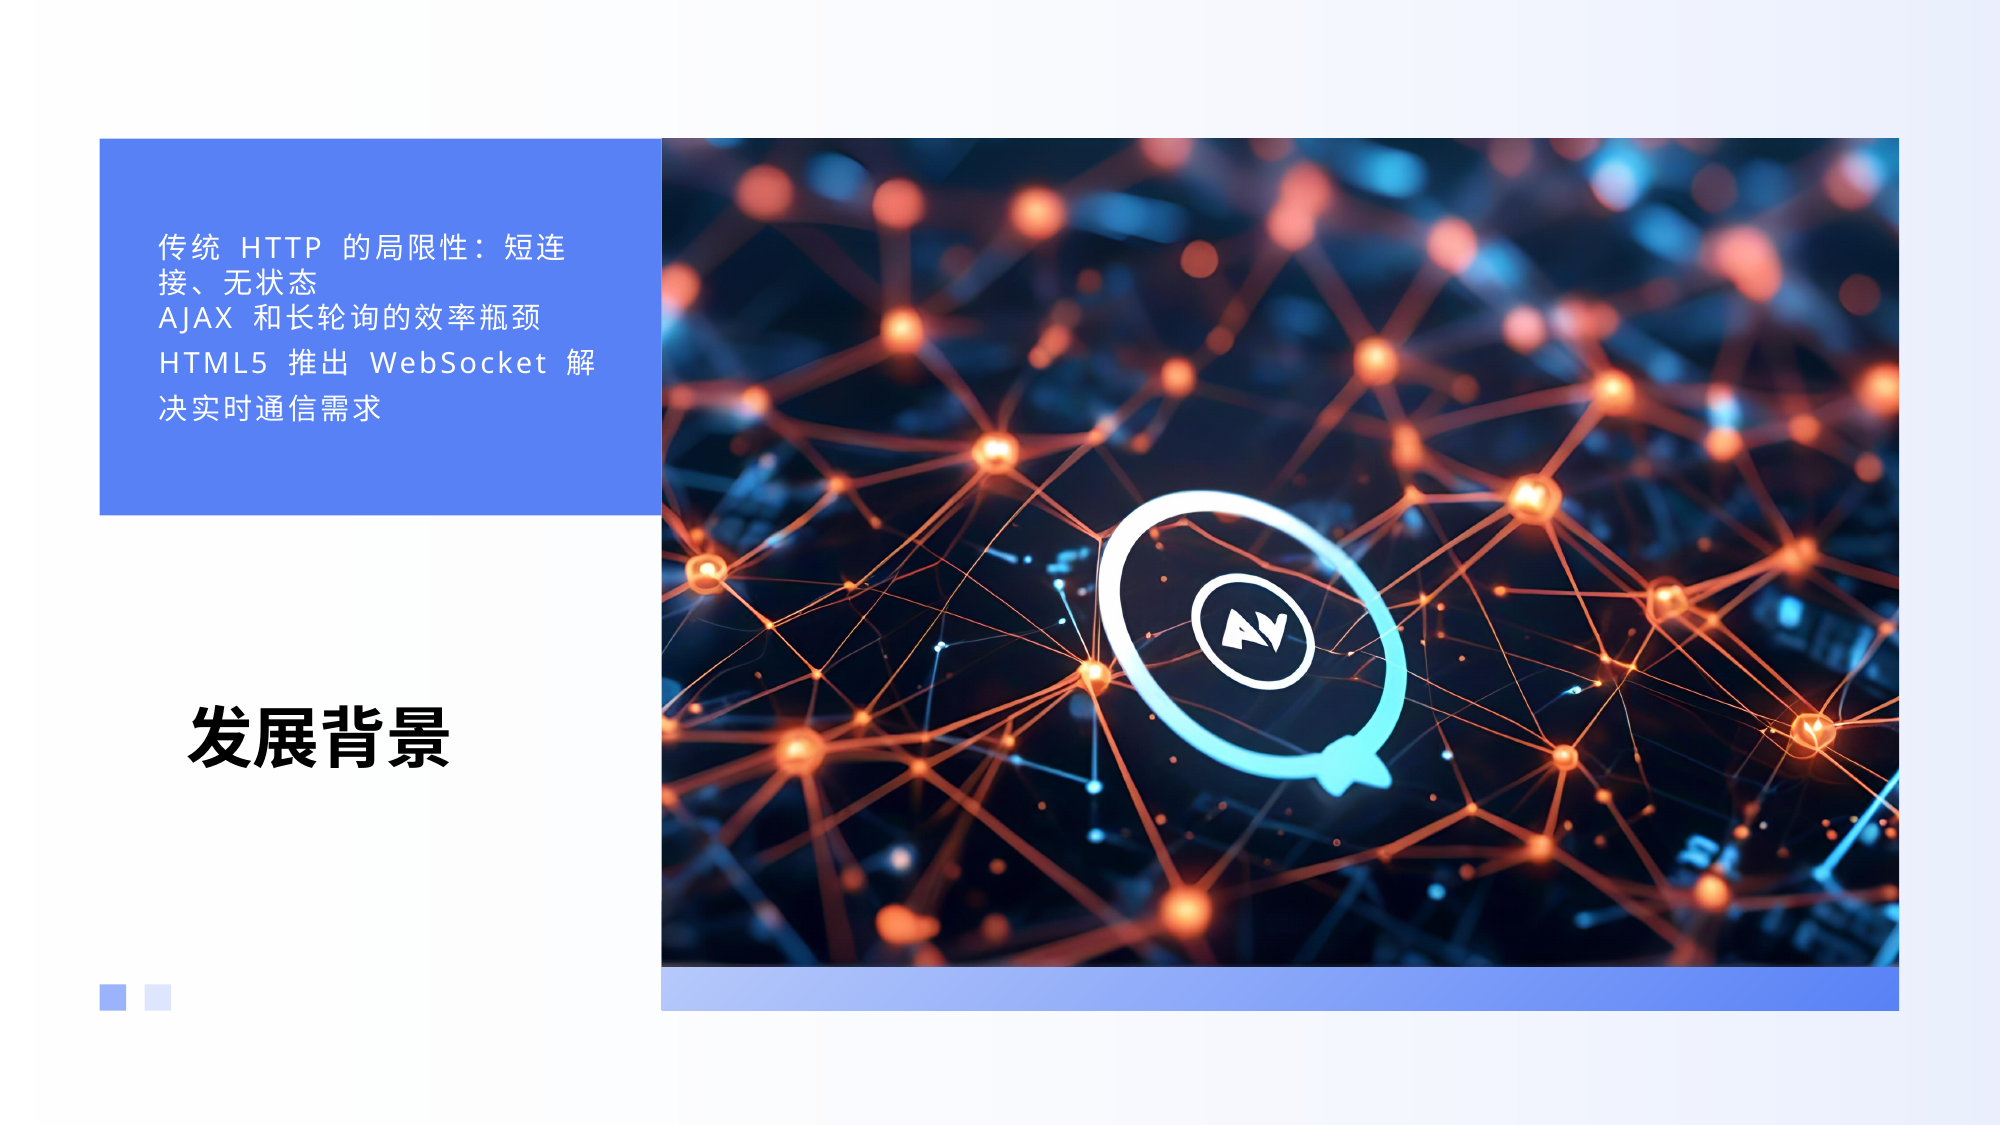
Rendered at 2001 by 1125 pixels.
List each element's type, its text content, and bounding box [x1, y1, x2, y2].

text_box [661, 967, 1900, 1012]
text_box [99, 983, 127, 1012]
picture [661, 138, 1900, 967]
text_box [144, 983, 172, 1012]
text_box 传统 HTTP 的局限性：短连接、无状态 AJAX 和长轮询的效率瓶颈 HTML5 推出 WebSocket 解决实时通信需求 [99, 138, 661, 516]
title 发展背景 [171, 572, 591, 909]
